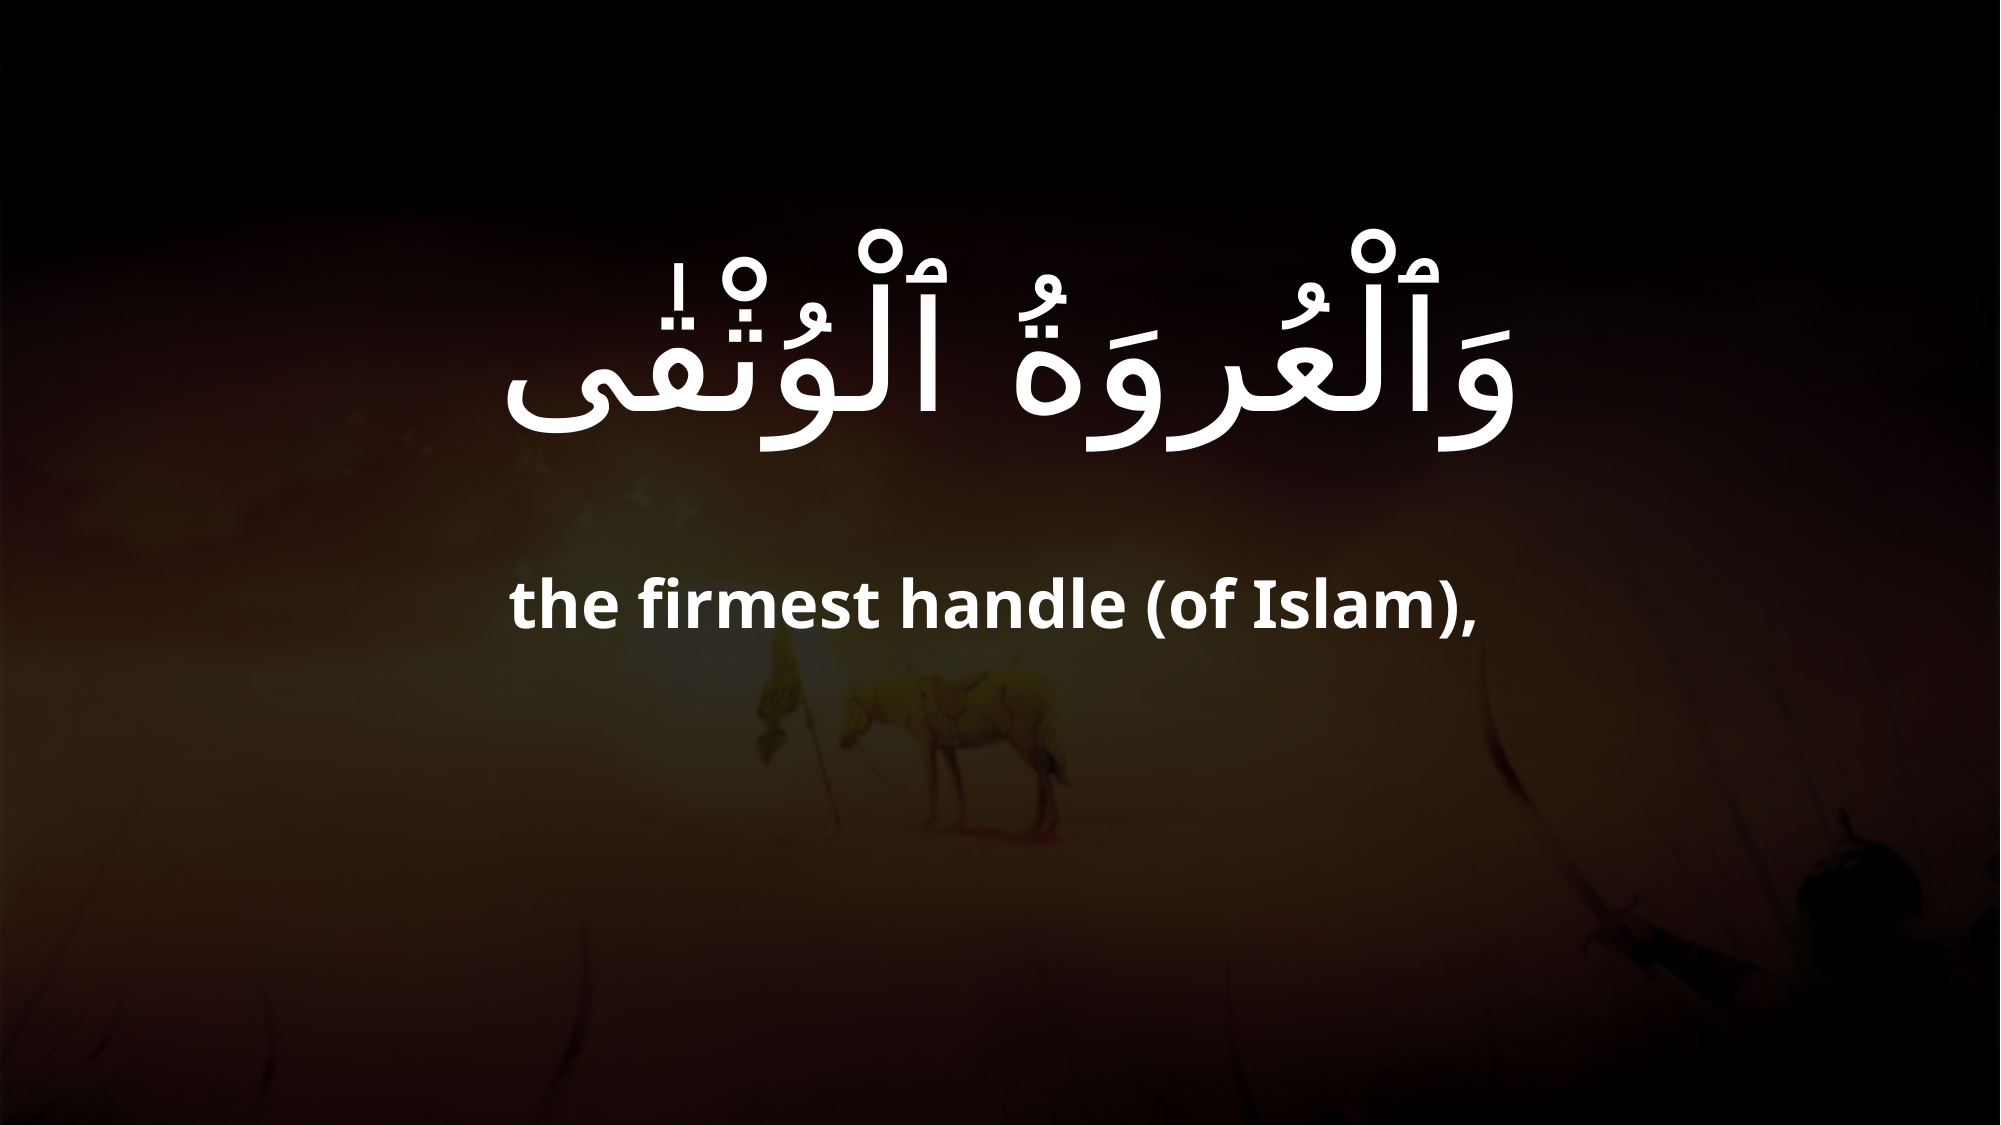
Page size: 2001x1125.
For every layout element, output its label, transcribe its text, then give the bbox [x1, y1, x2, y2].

title وَٱلْعُروَةُ ٱلْوُثْقٰى [102, 237, 1922, 453]
subtitle the firmest handle (of Islam), [303, 554, 1686, 1125]
